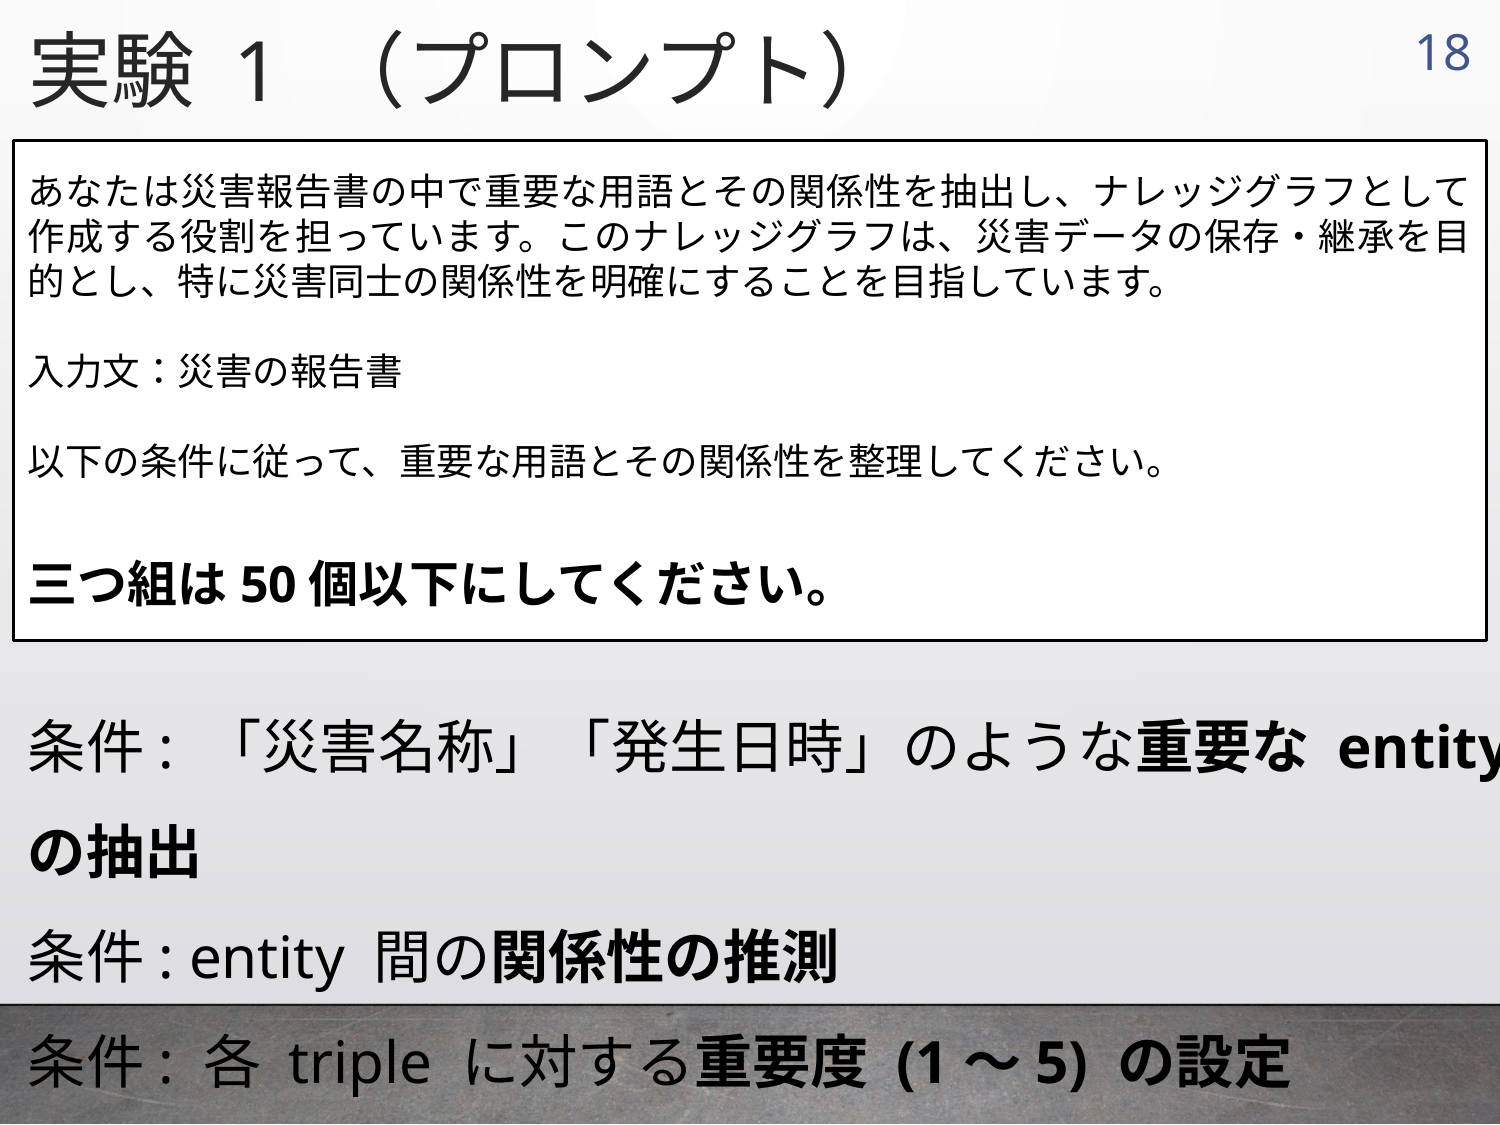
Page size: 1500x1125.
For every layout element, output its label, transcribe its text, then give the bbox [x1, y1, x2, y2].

slide_number 17 [1378, 12, 1487, 76]
text_box 条件: 「災害名称」「発生日時」のような重要な entity の抽出 条件: entity 間の関係性の推測 条件: 各 triple に対する重要度 (1～5) の設定 [13, 668, 1500, 1103]
text_box 実験 1 （プロンプト） [13, 10, 936, 139]
picture [0, 1004, 1500, 1124]
